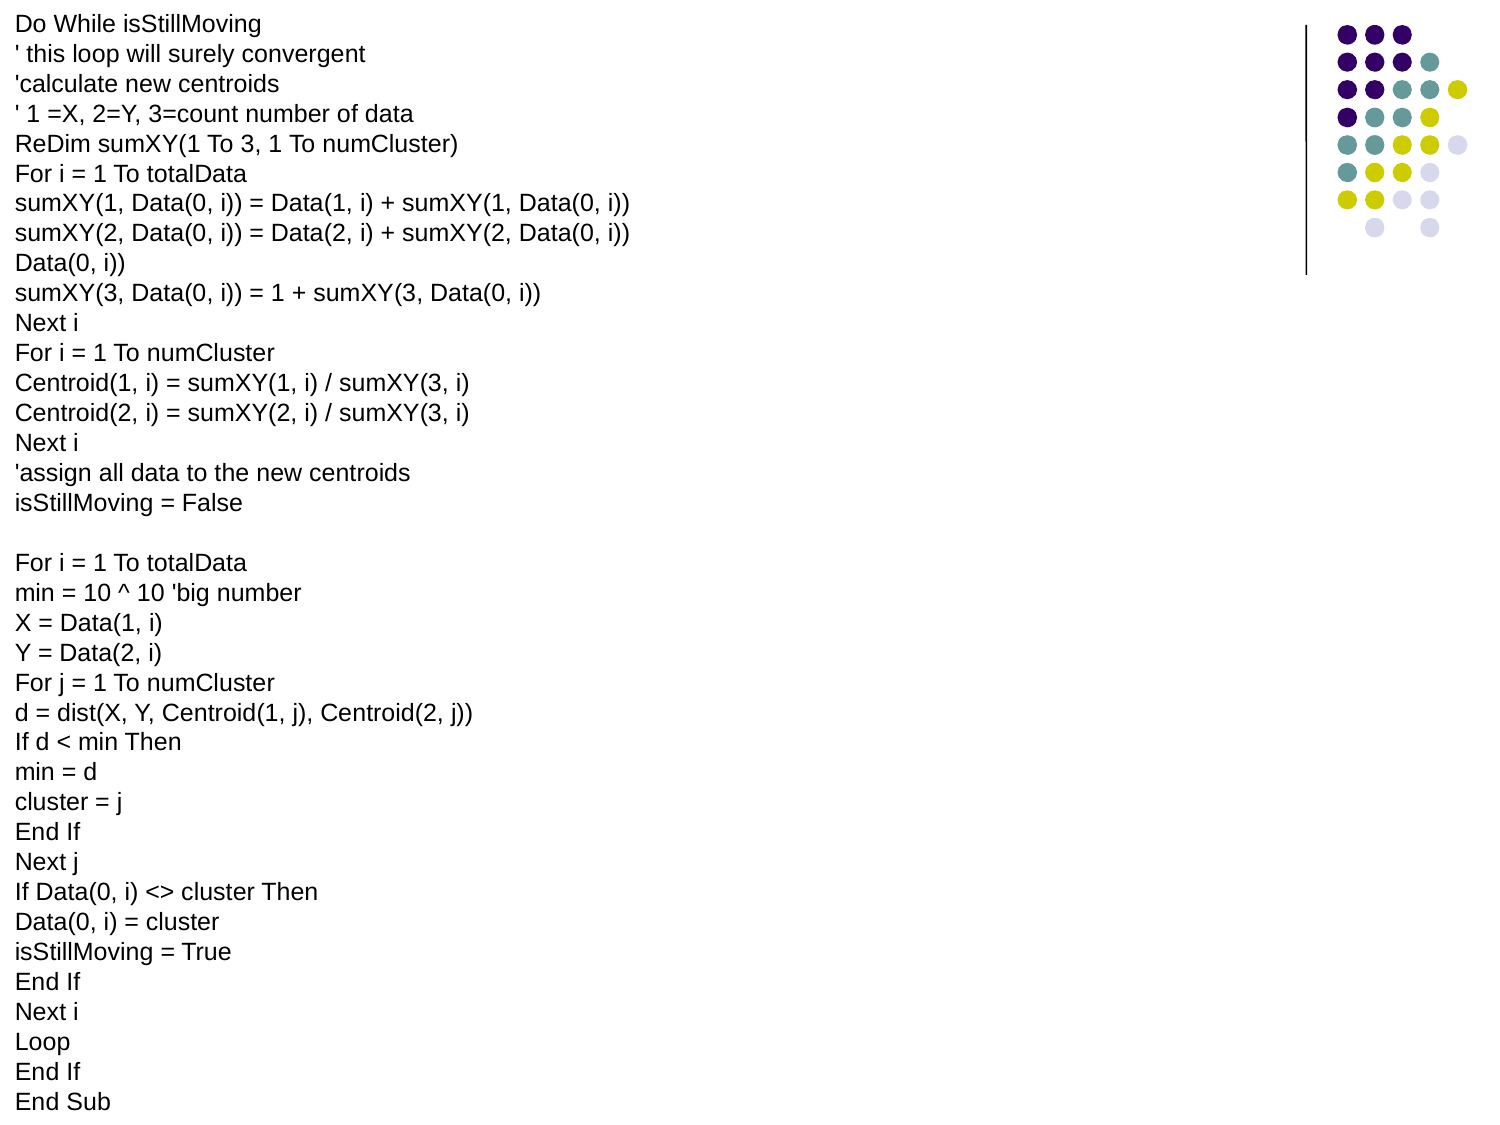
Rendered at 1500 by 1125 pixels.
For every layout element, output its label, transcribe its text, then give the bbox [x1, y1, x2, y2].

text_box Do While isStillMoving ' this loop will surely convergent 'calculate new centroids ' 1 =X, 2=Y, 3=count number of data ReDim sumXY(1 To 3, 1 To numCluster) For i = 1 To totalData sumXY(1, Data(0, i)) = Data(1, i) + sumXY(1, Data(0, i)) sumXY(2, Data(0, i)) = Data(2, i) + sumXY(2, Data(0, i)) Data(0, i)) sumXY(3, Data(0, i)) = 1 + sumXY(3, Data(0, i)) Next i For i = 1 To numCluster Centroid(1, i) = sumXY(1, i) / sumXY(3, i) Centroid(2, i) = sumXY(2, i) / sumXY(3, i) Next i 'assign all data to the new centroids isStillMoving = False For i = 1 To totalData min = 10 ^ 10 'big number X = Data(1, i) Y = Data(2, i) For j = 1 To numCluster d = dist(X, Y, Centroid(1, j), Centroid(2, j)) If d < min Then min = d cluster = j End If Next j If Data(0, i) <> cluster Then Data(0, i) = cluster isStillMoving = True End If Next i Loop End If End Sub [0, 0, 1500, 1125]
